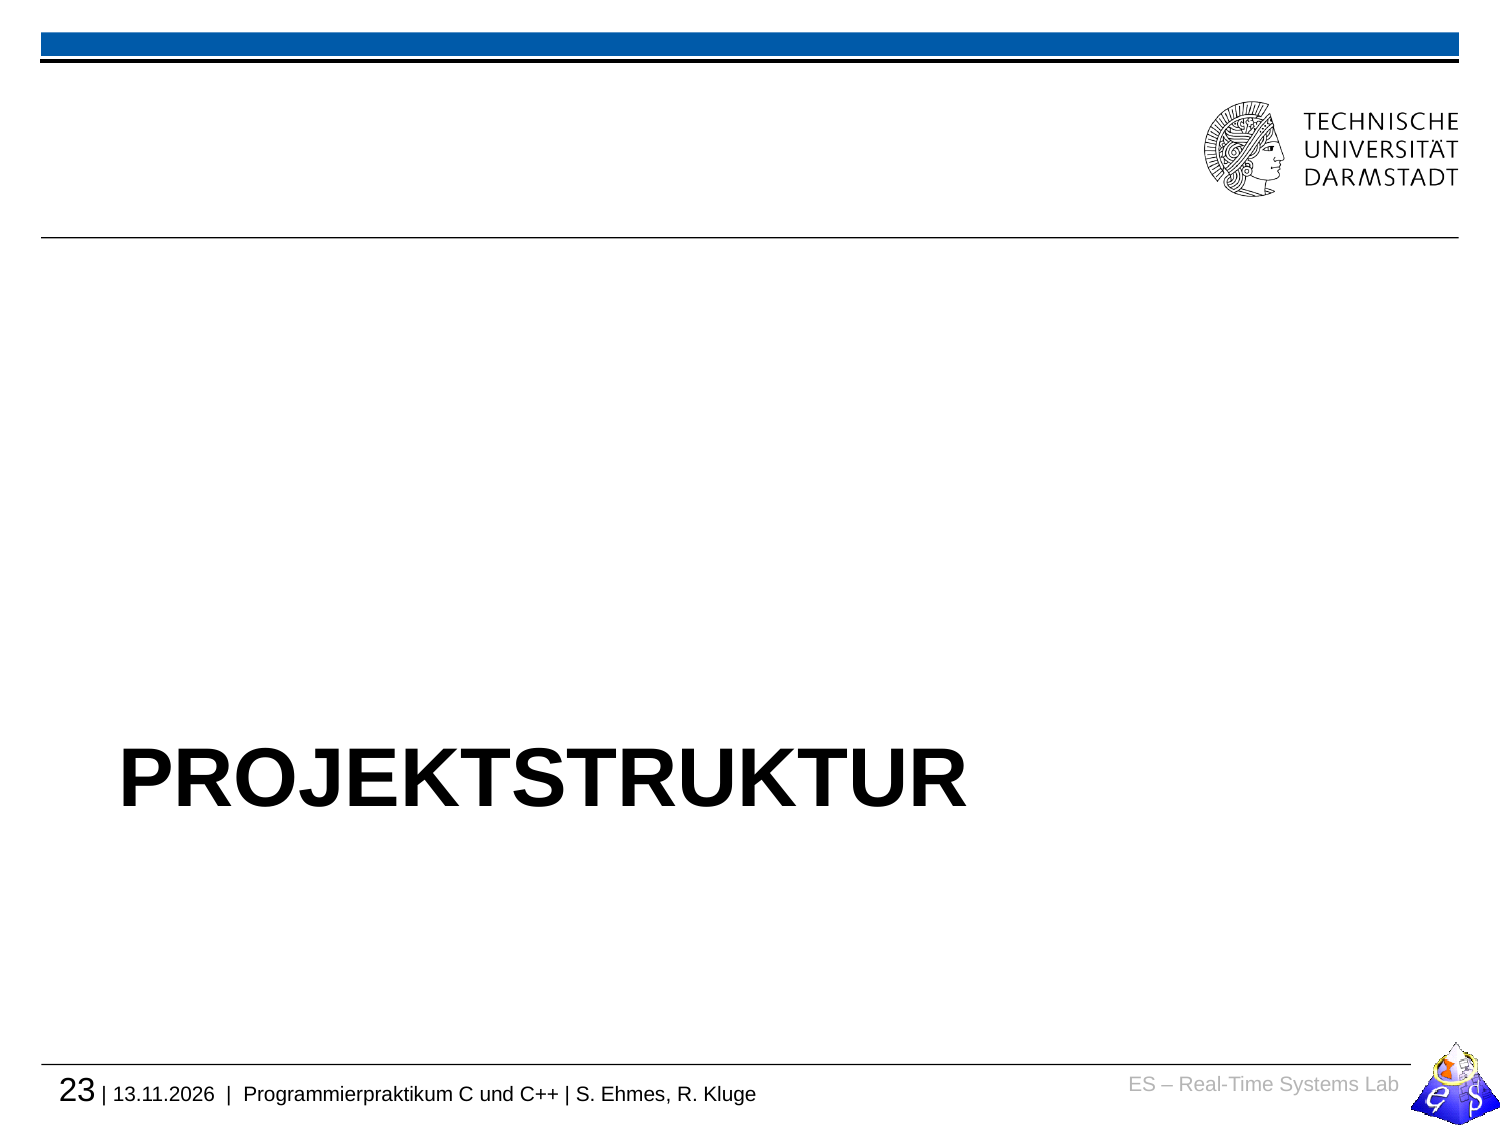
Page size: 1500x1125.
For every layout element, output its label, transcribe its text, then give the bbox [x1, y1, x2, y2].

picture [1175, 84, 1483, 214]
title Projektstruktur [118, 722, 1394, 947]
picture [1411, 1041, 1500, 1125]
